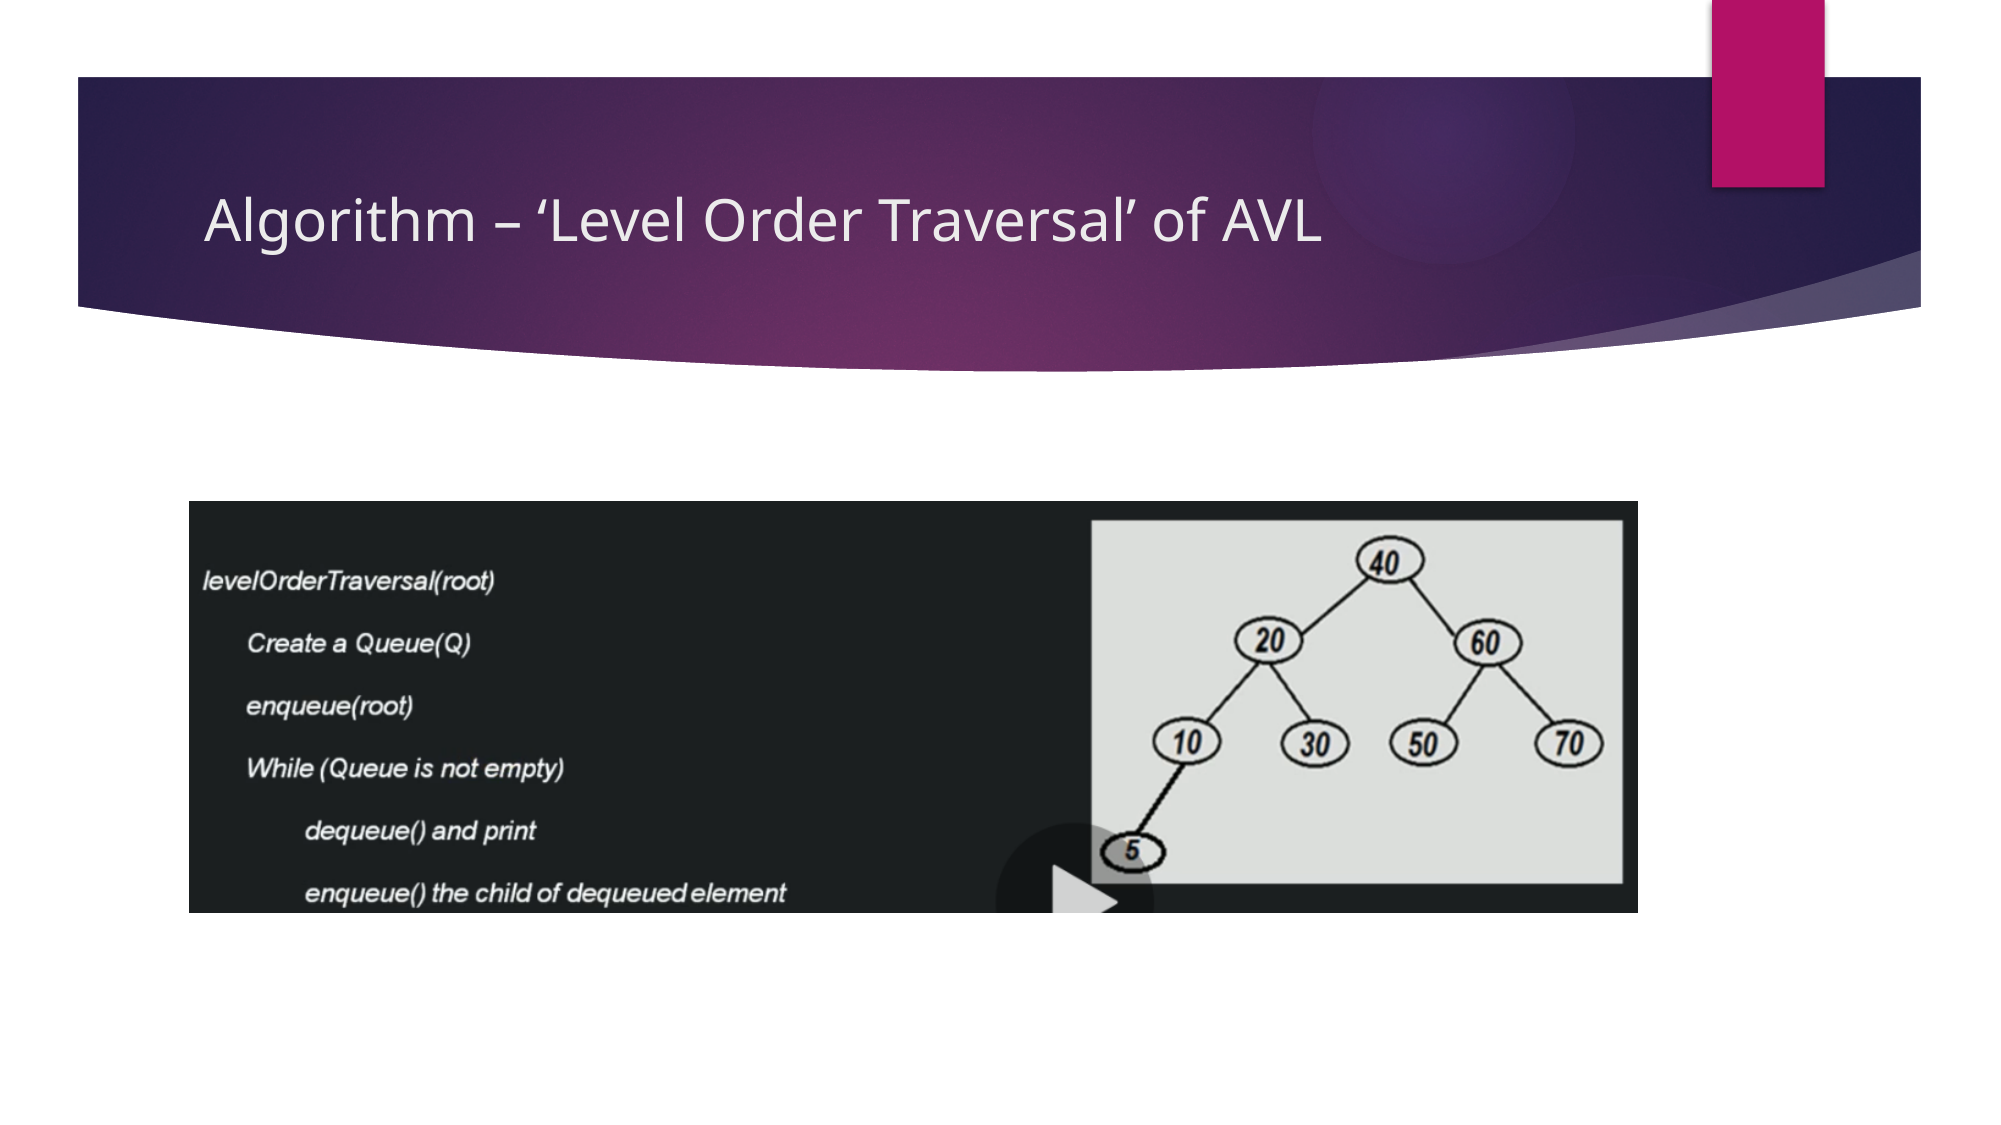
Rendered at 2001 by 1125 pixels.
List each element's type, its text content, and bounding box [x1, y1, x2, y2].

title Algorithm – ‘Level Order Traversal’ of AVL [189, 159, 1627, 276]
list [189, 501, 1638, 914]
